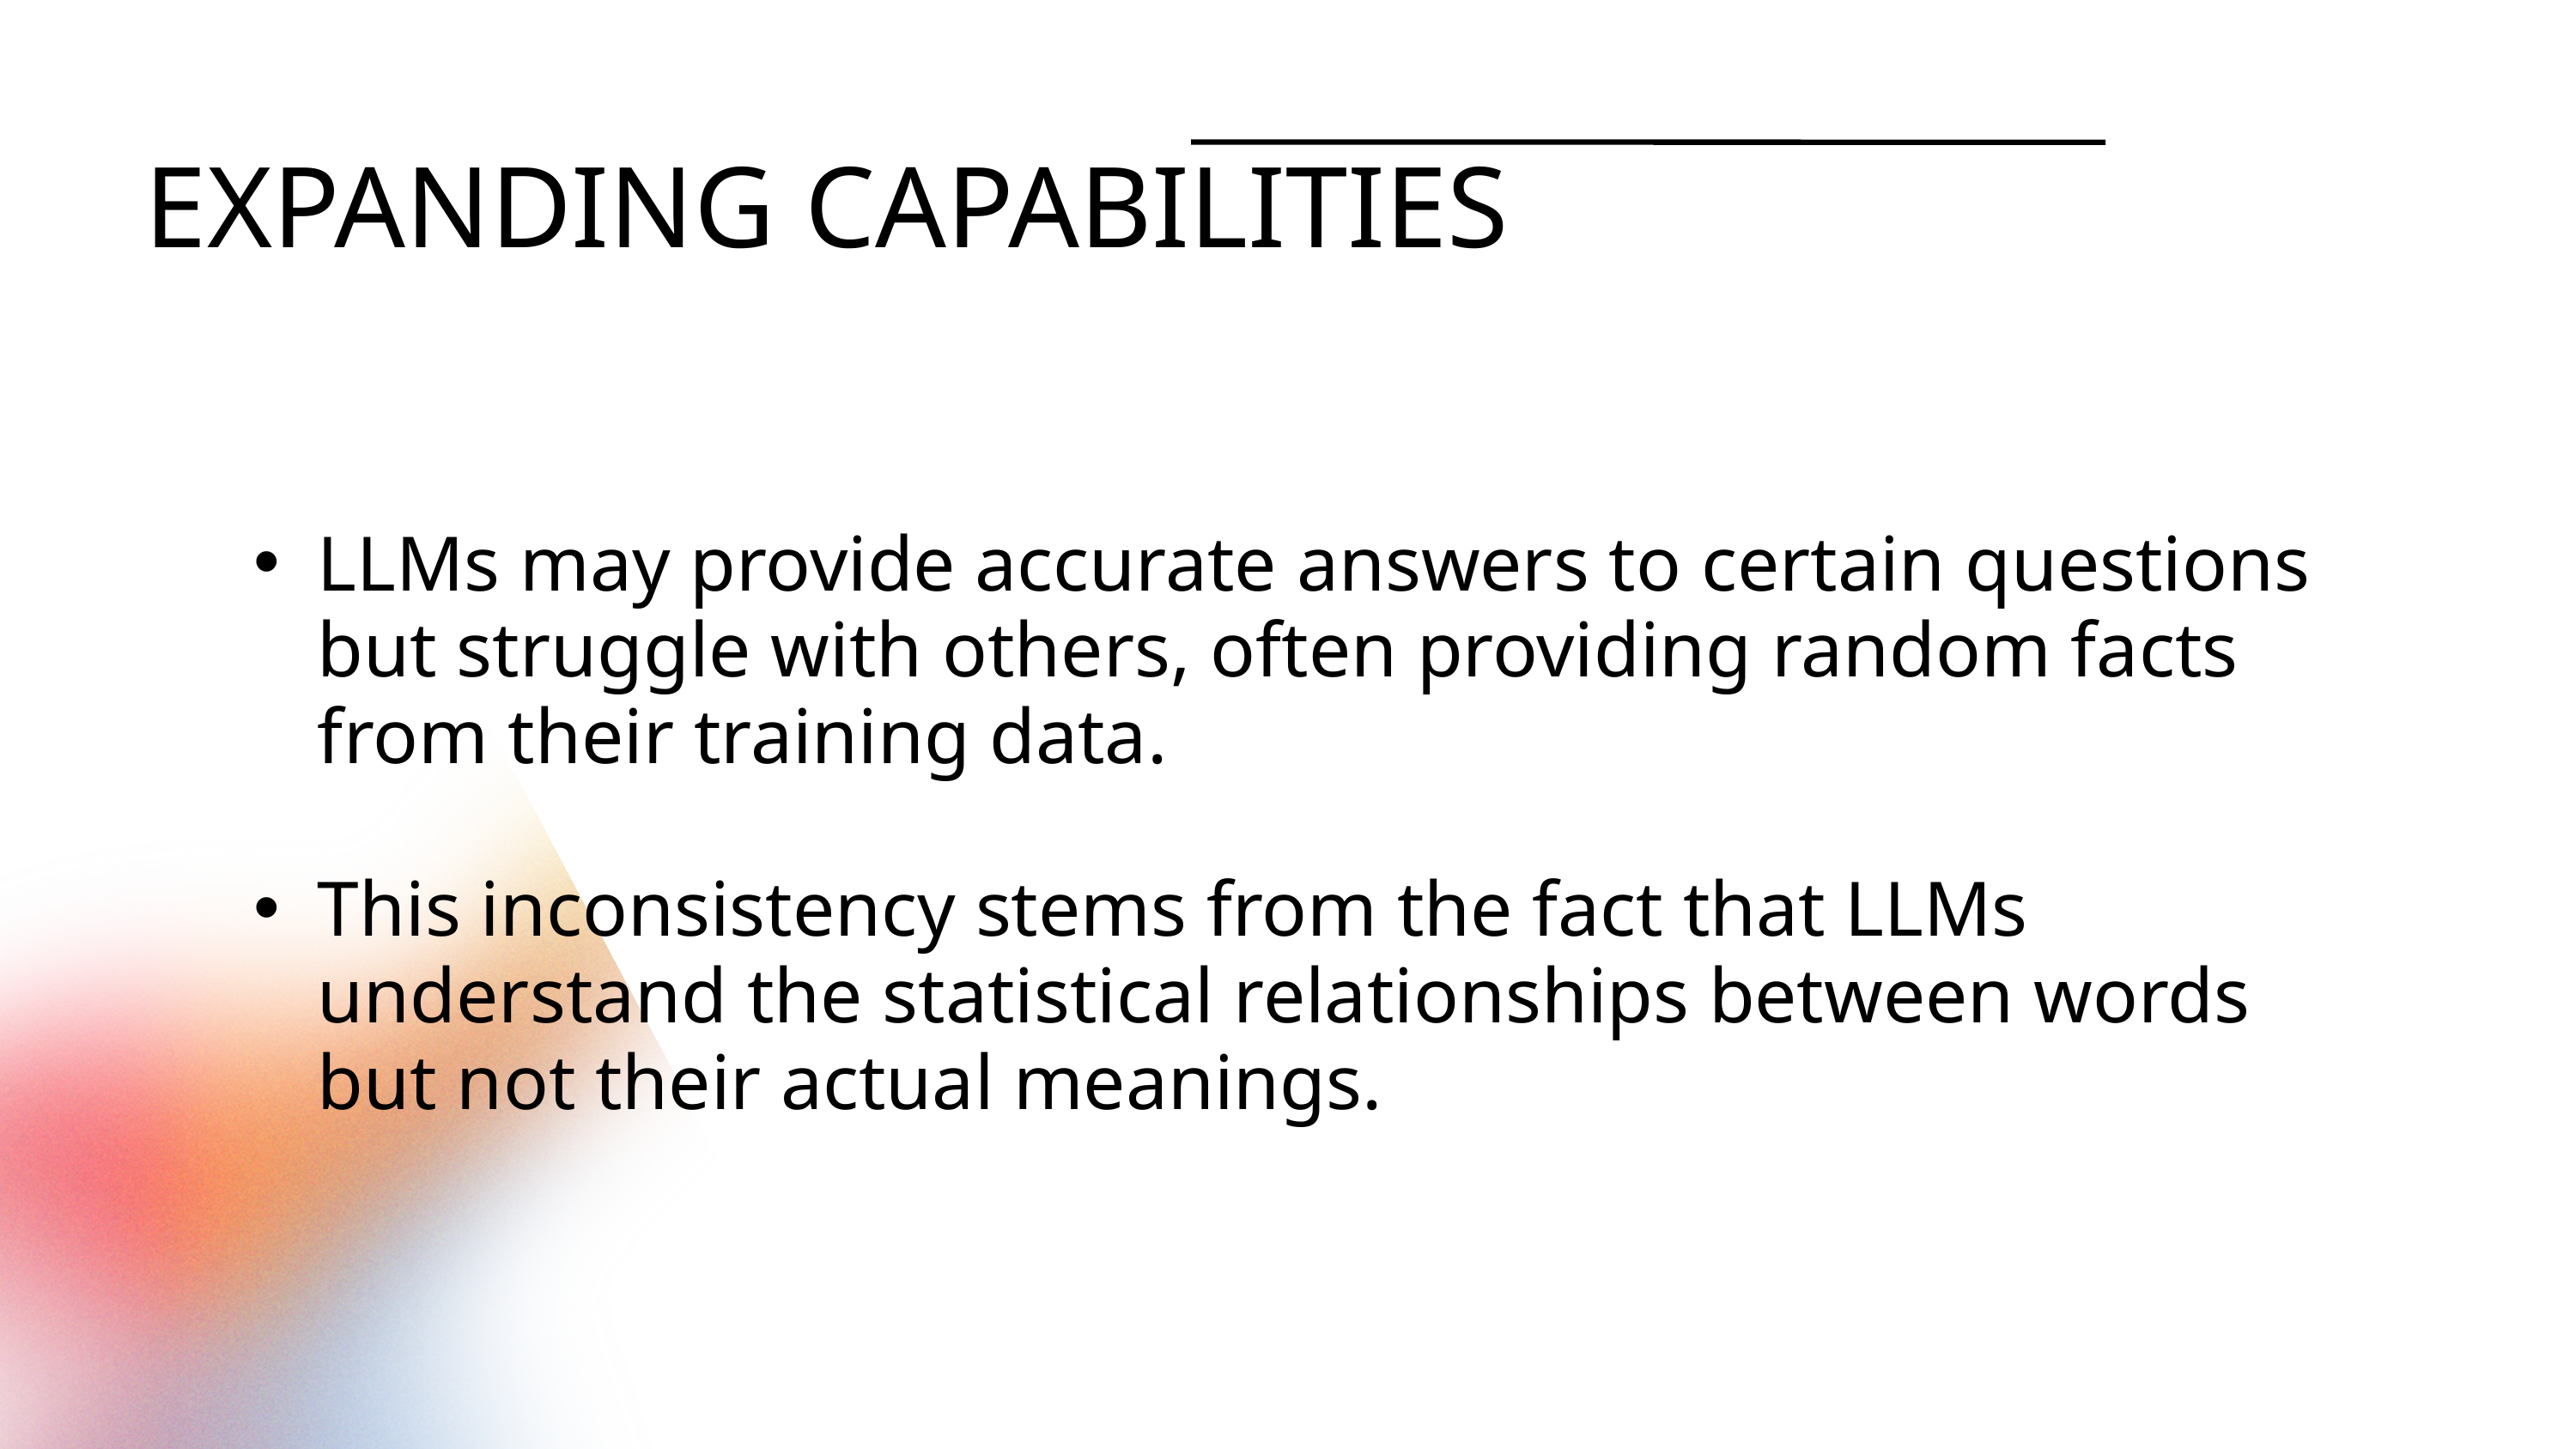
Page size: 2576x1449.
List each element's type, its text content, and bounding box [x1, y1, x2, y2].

text_box EXPANDING CAPABILITIES [144, 163, 1743, 270]
text_box [0, 669, 874, 1449]
text_box LLMs may provide accurate answers to certain questions but struggle with others, often providing random facts from their training data. This inconsistency stems from the fact that LLMs understand the statistical relationships between words but not their actual meanings. [190, 519, 2386, 1125]
